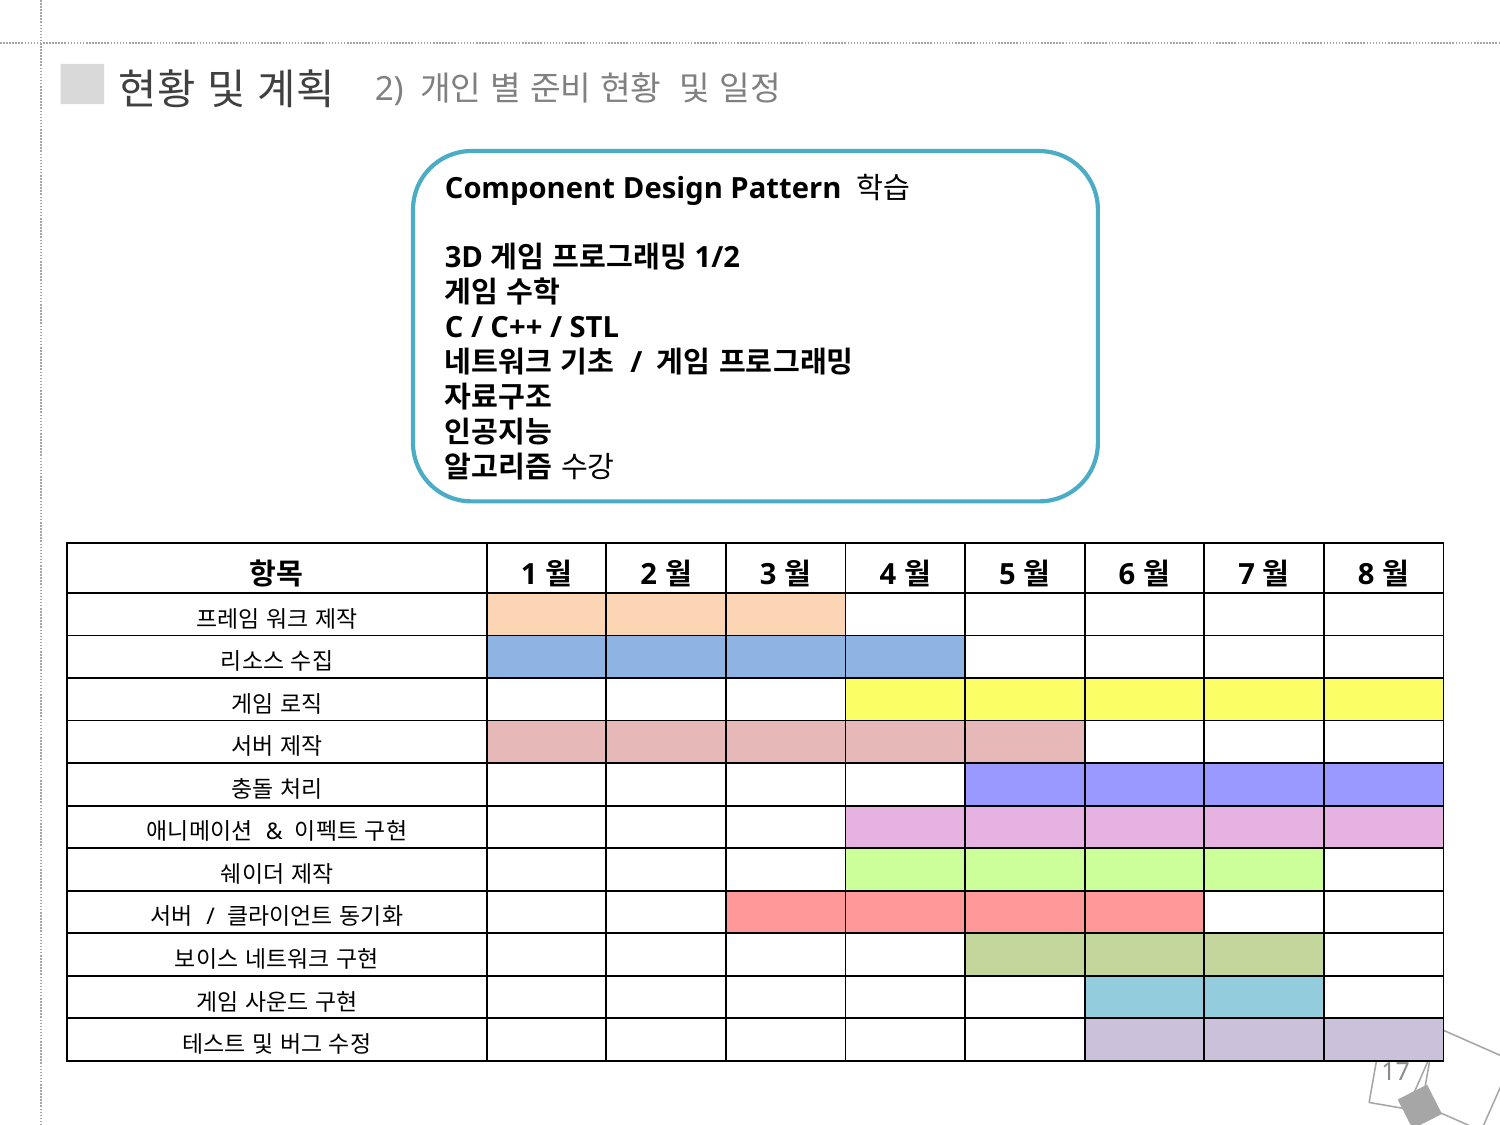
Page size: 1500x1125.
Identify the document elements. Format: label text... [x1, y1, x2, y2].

table_header 3월 [727, 544, 845, 592]
table_cell [1086, 594, 1203, 635]
table_cell [1086, 679, 1203, 720]
table_cell [488, 636, 605, 677]
table_cell [1325, 636, 1443, 677]
table_cell [488, 892, 605, 932]
table_cell [1205, 977, 1323, 1017]
table_cell [1205, 892, 1323, 932]
table_cell [607, 679, 725, 720]
table_cell [1086, 1019, 1203, 1042]
table_cell [846, 807, 964, 847]
table_cell 프레임 워크 제작 [68, 594, 486, 635]
table_cell [966, 807, 1084, 847]
table_cell [607, 892, 725, 932]
table_cell [1086, 977, 1203, 1017]
table_cell [1325, 977, 1443, 1017]
table_cell [607, 636, 725, 677]
table_cell 게임 로직 [68, 679, 486, 720]
table_cell [966, 764, 1084, 805]
table_cell [607, 807, 725, 847]
table_cell [1205, 679, 1323, 720]
table_cell [846, 1019, 964, 1060]
table_cell [1325, 849, 1443, 890]
table_cell [488, 934, 605, 975]
table_header 항목 [68, 544, 486, 592]
table_cell 애니메이션 & 이펙트 구현 [68, 807, 486, 847]
table_cell [1086, 934, 1203, 975]
table_cell [727, 934, 845, 975]
table_cell [727, 764, 845, 805]
table_cell [1086, 636, 1203, 677]
table_cell [846, 892, 964, 932]
text_box 2) 개인 별 준비 현황 및 일정 [359, 60, 939, 115]
table_cell [607, 849, 725, 890]
table_cell [1205, 764, 1323, 805]
table_header 5월 [966, 544, 1084, 592]
table_cell [846, 849, 964, 890]
table_cell [727, 892, 845, 932]
table_cell [727, 807, 845, 847]
table_cell [966, 721, 1084, 762]
table_cell [1325, 934, 1443, 975]
table_cell [1086, 807, 1203, 847]
table_header 1월 [488, 544, 605, 592]
table_cell [1086, 764, 1203, 805]
table_cell [1205, 934, 1323, 975]
table_cell [1205, 807, 1323, 847]
table_cell [846, 594, 964, 635]
table_cell [1325, 892, 1443, 932]
table_cell [607, 721, 725, 762]
table_cell [607, 1019, 725, 1060]
table_header 4월 [846, 544, 964, 592]
table_header 6월 [1086, 544, 1203, 592]
table_cell [1086, 892, 1203, 932]
table_cell [846, 934, 964, 975]
table_cell [727, 849, 845, 890]
table_cell [727, 679, 845, 720]
table_cell [966, 636, 1084, 677]
table_cell [1205, 594, 1323, 635]
table_cell [727, 977, 845, 1017]
table_header 2월 [607, 544, 725, 592]
table_cell [846, 679, 964, 720]
table_cell [1205, 849, 1323, 890]
table_cell [1325, 807, 1443, 847]
table_cell [488, 849, 605, 890]
table_cell [846, 977, 964, 1017]
table_header 7월 [1205, 544, 1323, 592]
table_cell [1086, 721, 1203, 762]
table_cell [966, 1019, 1084, 1060]
table_cell [488, 594, 605, 635]
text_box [1373, 1041, 1500, 1123]
table_cell 게임 사운드 구현 [68, 977, 486, 1017]
table_cell [488, 1019, 605, 1060]
table_cell [1205, 721, 1323, 762]
text_box [59, 62, 104, 106]
table_cell 쉐이더 제작 [68, 849, 486, 890]
table_cell [1325, 594, 1443, 635]
table_cell [727, 594, 845, 635]
table_cell [607, 934, 725, 975]
table_cell [488, 721, 605, 762]
table_cell [1325, 721, 1443, 762]
table_cell 서버 제작 [68, 721, 486, 762]
table_header 8월 [1325, 544, 1443, 592]
table_cell [1086, 849, 1203, 890]
table_cell 서버 / 클라이언트 동기화 [68, 892, 486, 932]
table_cell [1325, 764, 1443, 805]
table_cell [488, 807, 605, 847]
table_cell [846, 764, 964, 805]
table_cell 테스트 및 버그 수정 [68, 1019, 486, 1060]
text_box Component Design Pattern 학습 3D게임 프로그래밍1/2 게임 수학 C / C++ / STL 네트워크 기초 / 게임 프로그래밍 자료구조 인공지능 알고리즘 수강 [410, 148, 1100, 504]
table_cell [966, 679, 1084, 720]
table_cell [1205, 1019, 1323, 1042]
table_cell [846, 721, 964, 762]
table_cell [966, 892, 1084, 932]
table_cell [1325, 679, 1443, 720]
slide_number 17 [1074, 1042, 1371, 1103]
table_cell [727, 636, 845, 677]
table_cell [1205, 636, 1323, 677]
table_cell [966, 849, 1084, 890]
table_cell 보이스 네트워크 구현 [68, 934, 486, 975]
table_cell [727, 1019, 845, 1060]
table_cell 리소스 수집 [68, 636, 486, 677]
table_cell [966, 934, 1084, 975]
table_cell [966, 594, 1084, 635]
table_cell [607, 977, 725, 1017]
text_box 현황 및 계획 [104, 55, 396, 120]
table_cell 충돌 처리 [68, 764, 486, 805]
table_cell [727, 721, 845, 762]
table_cell [607, 764, 725, 805]
table_cell [607, 594, 725, 635]
table_cell [488, 679, 605, 720]
table_cell [1325, 1019, 1443, 1042]
table_cell [488, 764, 605, 805]
table_cell [846, 636, 964, 677]
table_cell [488, 977, 605, 1017]
table_cell [966, 977, 1084, 1017]
